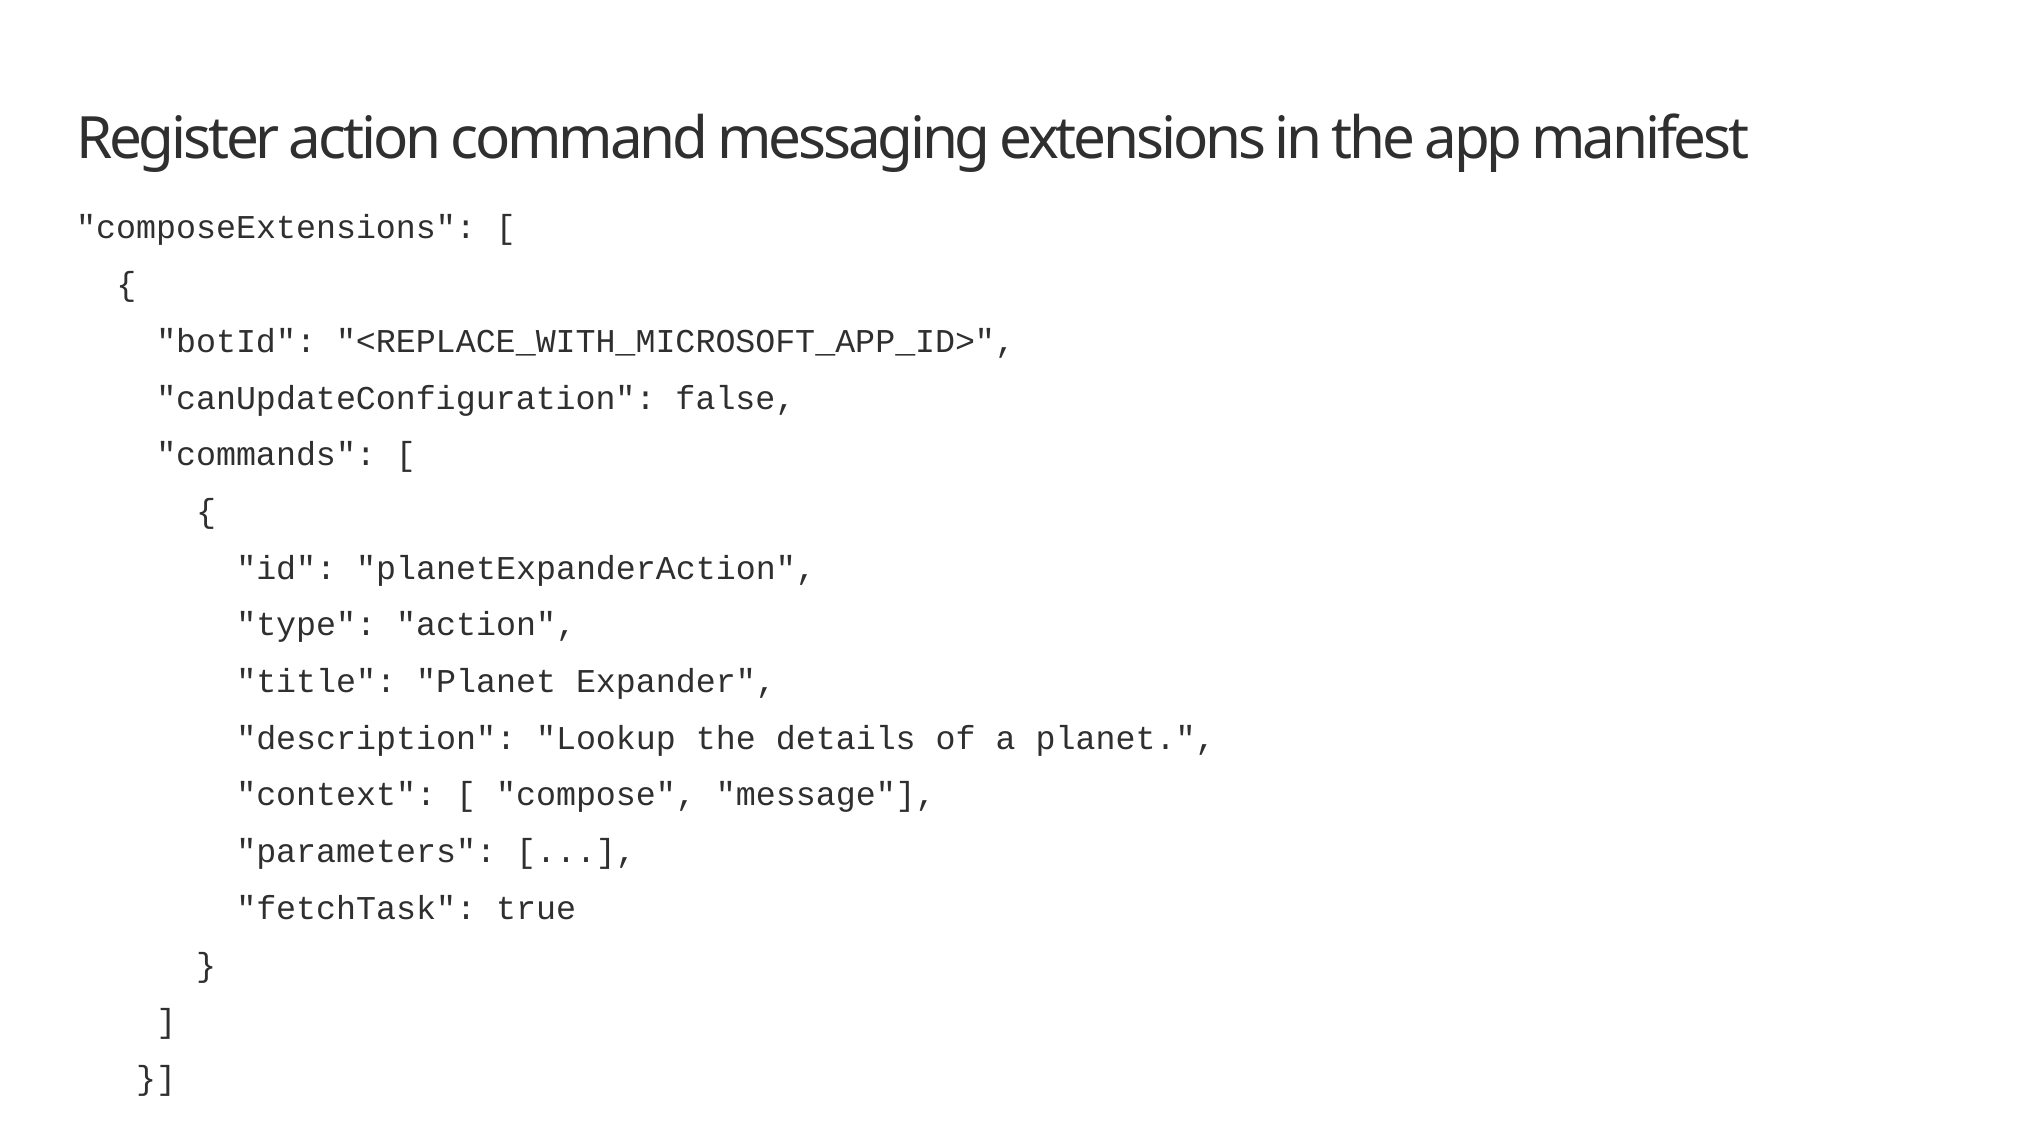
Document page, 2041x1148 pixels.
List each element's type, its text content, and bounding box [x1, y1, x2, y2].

list "composeExtensions": [ { "botId": "<REPLACE_WITH_MICROSOFT_APP_ID>", "canUpdateConfiguration": false, "commands": [ { "id": "planetExpanderAction", "type": "action", "title": "Planet Expander", "description": "Lookup the details of a planet.", "context": [ "compose", "message"], "parameters": [...], "fetchTask": true } ] }] [76, 195, 1969, 1122]
title Register action command messaging extensions in the app manifest [76, 103, 1969, 172]
